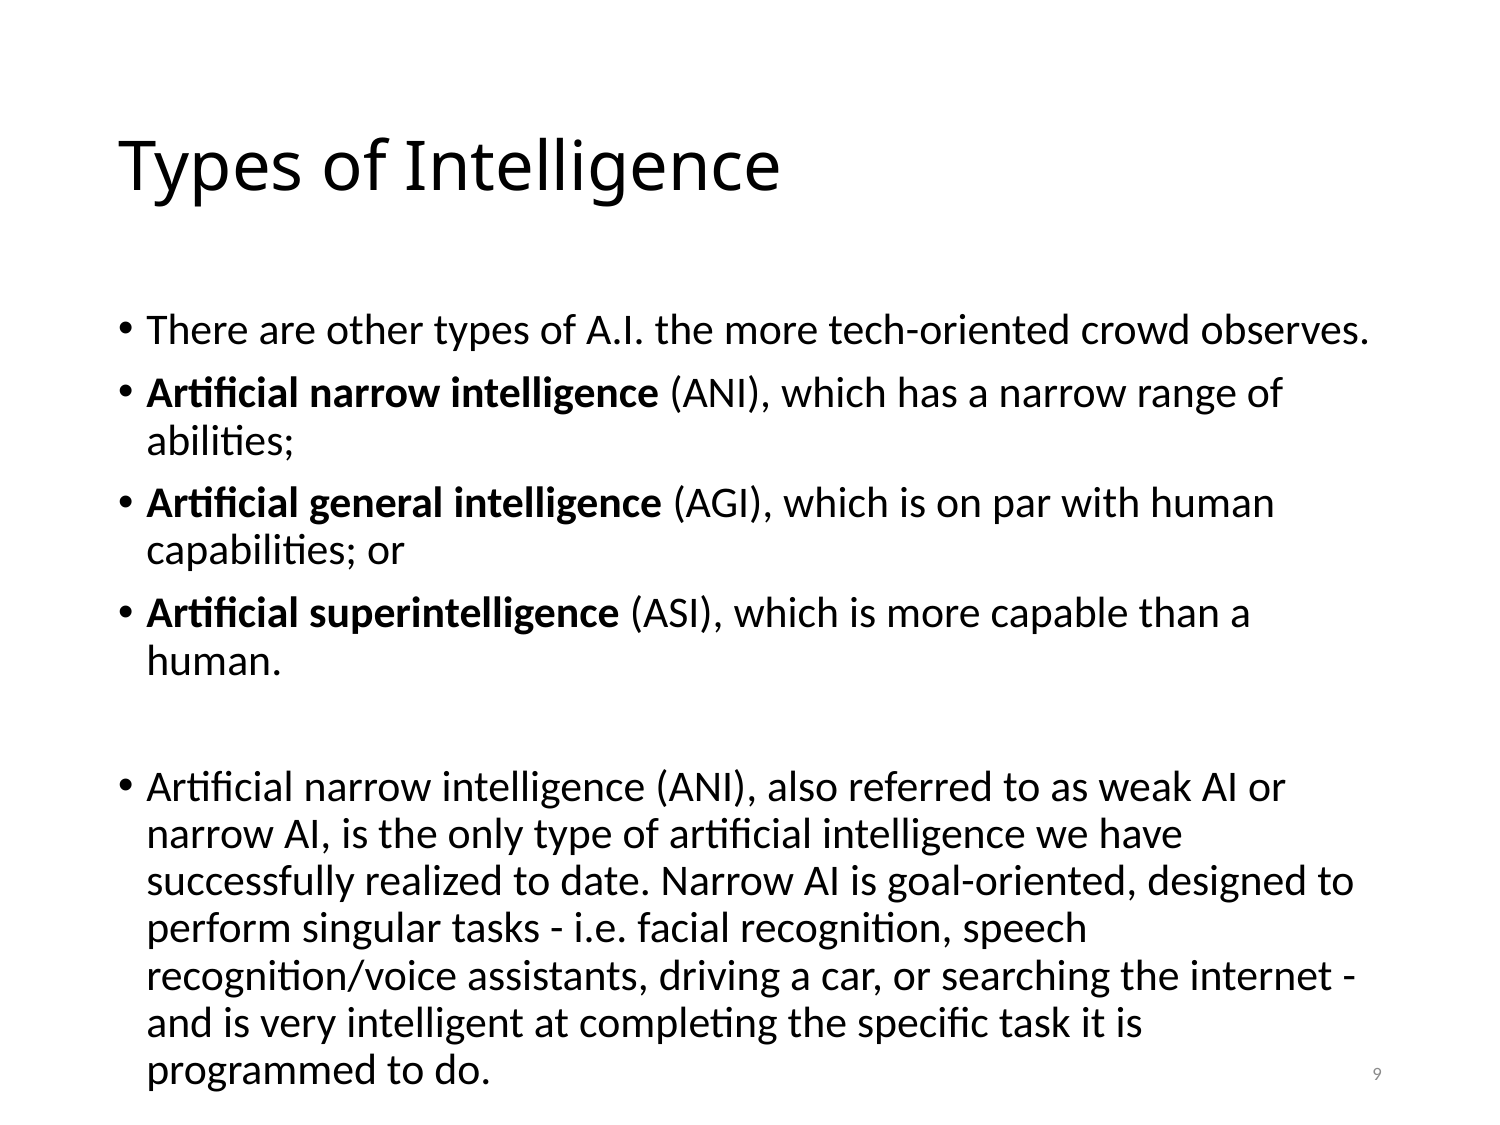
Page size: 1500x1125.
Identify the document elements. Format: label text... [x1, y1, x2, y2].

slide_number 9 [1059, 1042, 1397, 1103]
list There are other types of A.I. the more tech-oriented crowd observes. Artificial narrow intelligence (ANI), which has a narrow range of abilities; Artificial general intelligence (AGI), which is on par with human capabilities; or Artificial superintelligence (ASI), which is more capable than a human. Artificial narrow intelligence (ANI), also referred to as weak AI or narrow AI, is the only type of artificial intelligence we have successfully realized to date. Narrow AI is goal-oriented, designed to perform singular tasks - i.e. facial recognition, speech recognition/voice assistants, driving a car, or searching the internet - and is very intelligent at completing the specific task it is programmed to do. [103, 299, 1397, 1125]
title Types of Intelligence [103, 59, 1397, 278]
